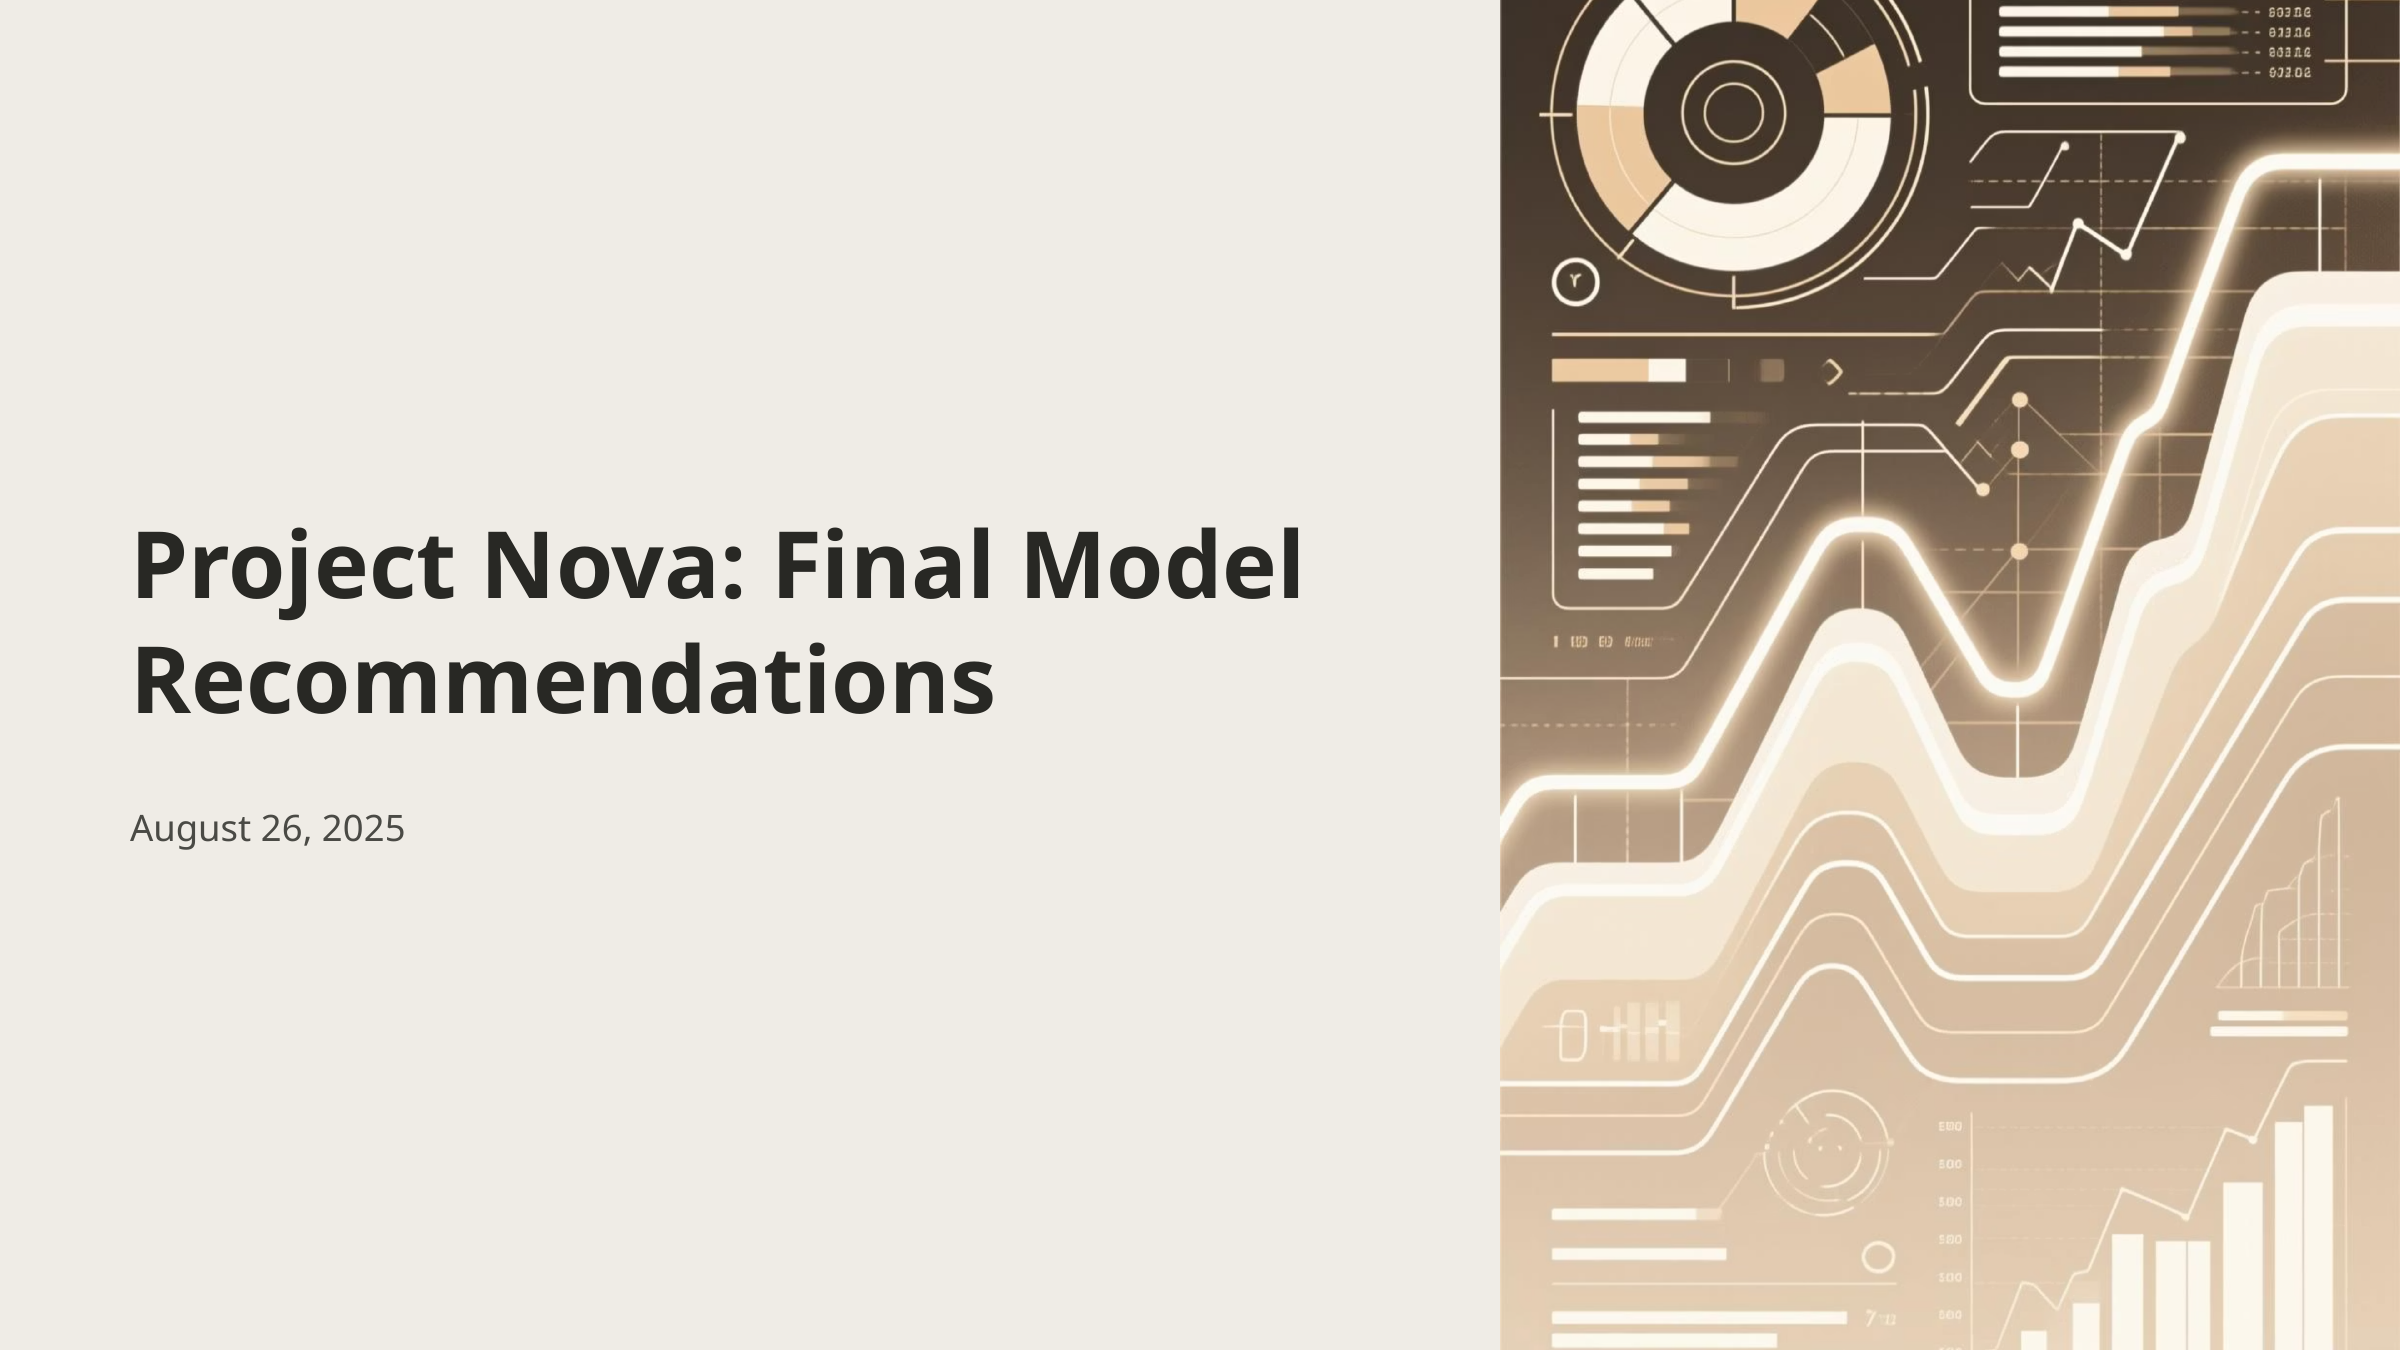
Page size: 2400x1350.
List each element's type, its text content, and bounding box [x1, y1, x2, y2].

text_box Project Nova: Final Model Recommendations [130, 501, 1370, 734]
text_box August 26, 2025 [130, 789, 1370, 849]
picture [1499, 0, 2400, 1350]
